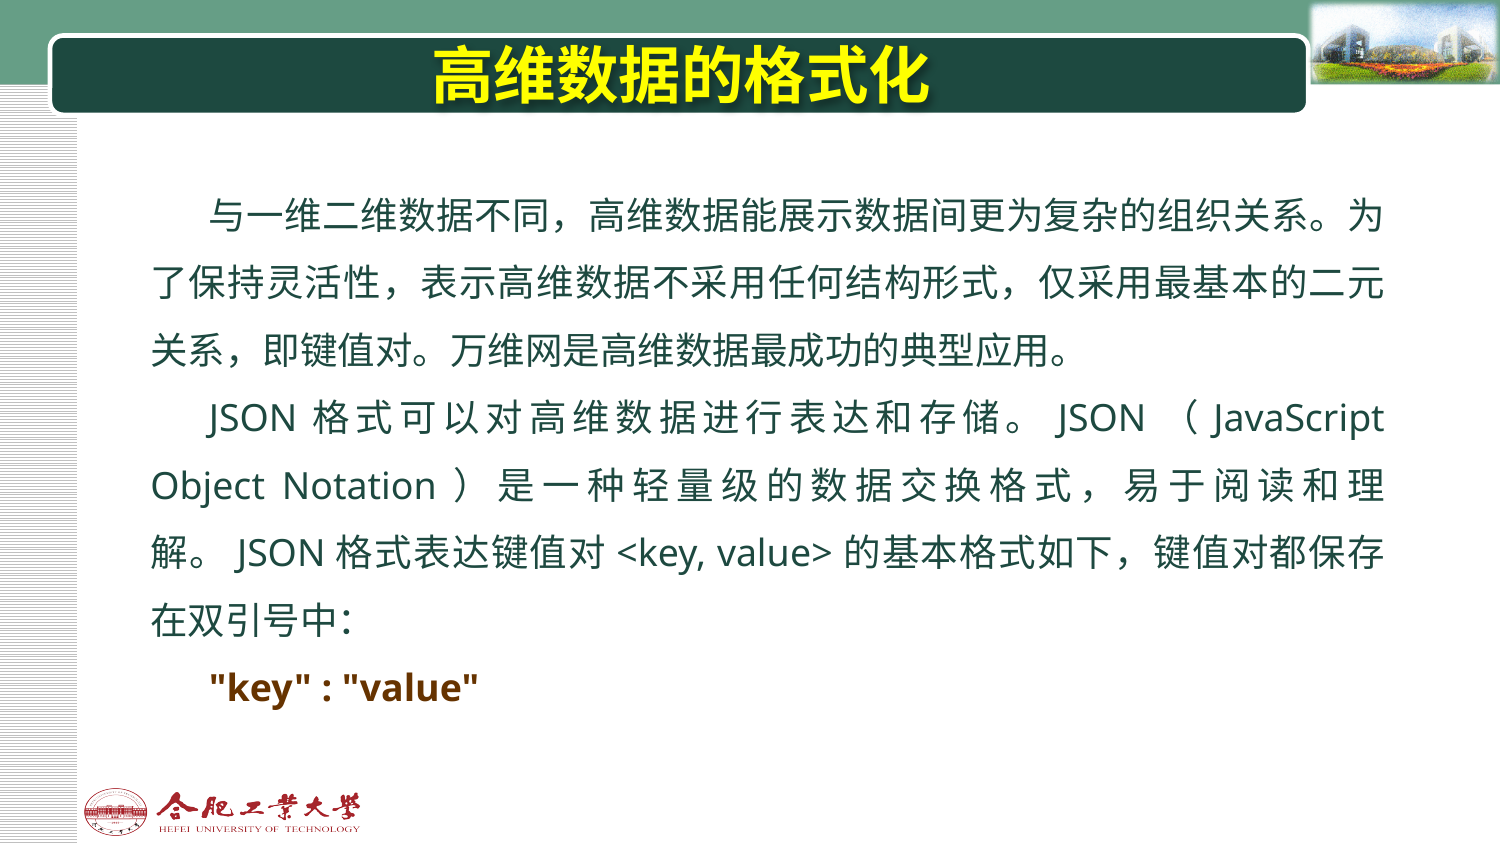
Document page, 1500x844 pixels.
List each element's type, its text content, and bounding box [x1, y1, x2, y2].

text_box 与一维二维数据不同，高维数据能展示数据间更为复杂的组织关系。为了保持灵活性，表示高维数据不采用任何结构形式，仅采用最基本的二元关系，即键值对。万维网是高维数据最成功的典型应用。 JSON格式可以对高维数据进行表达和存储。JSON（JavaScript Object Notation）是一种轻量级的数据交换格式，易于阅读和理解。JSON格式表达键值对<key, value>的基本格式如下，键值对都保存在双引号中： "key" : "value" [135, 161, 1400, 717]
title 高维数据的格式化 [75, 39, 1288, 109]
picture [1313, 6, 1495, 79]
picture [78, 785, 372, 841]
